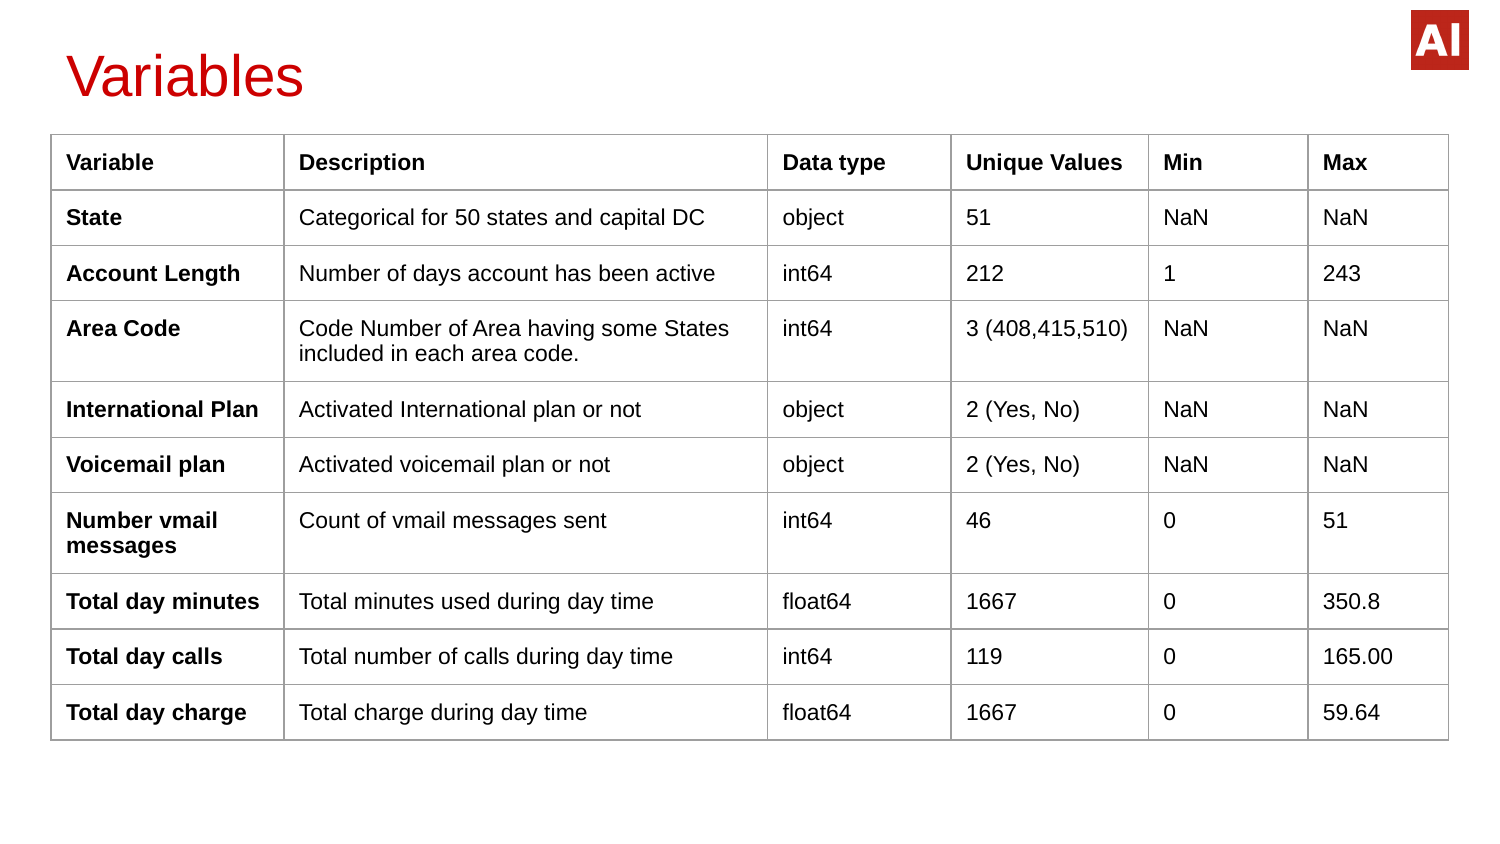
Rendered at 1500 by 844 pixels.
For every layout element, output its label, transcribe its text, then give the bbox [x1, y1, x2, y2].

table_cell 0 [1149, 685, 1307, 739]
table_cell Total day calls [52, 630, 283, 684]
table_cell 119 [952, 630, 1148, 684]
table_cell 2 (Yes, No) [952, 438, 1148, 492]
table_cell Total day minutes [52, 574, 283, 628]
table_cell object [768, 438, 950, 492]
table_cell 1667 [952, 574, 1148, 628]
table_cell Code Number of Area having some States included in each area code. [285, 301, 767, 381]
table_cell 1667 [952, 685, 1148, 739]
table_cell int64 [768, 246, 950, 300]
table_cell Total charge during day time [285, 685, 767, 739]
table_cell Total number of calls during day time [285, 630, 767, 684]
table_cell 0 [1149, 574, 1307, 628]
table_cell NaN [1149, 301, 1307, 381]
title Variables [51, 23, 1449, 117]
table_cell NaN [1309, 438, 1448, 492]
table_cell 51 [1309, 493, 1448, 573]
table_header Unique Values [952, 135, 1148, 189]
table_cell 3 (408,415,510) [952, 301, 1148, 381]
table_cell State [52, 191, 283, 245]
table_cell 0 [1149, 493, 1307, 573]
table_header Description [285, 135, 767, 189]
table_cell 2 (Yes, No) [952, 382, 1148, 437]
table_cell float64 [768, 685, 950, 739]
table_cell 1 [1149, 246, 1307, 300]
table_cell NaN [1149, 382, 1307, 437]
table_cell Activated International plan or not [285, 382, 767, 437]
table_cell Activated voicemail plan or not [285, 438, 767, 492]
table_cell 212 [952, 246, 1148, 300]
table_cell int64 [768, 630, 950, 684]
table_cell Number vmail messages [52, 493, 283, 573]
table_header Min [1149, 135, 1307, 189]
table_header Variable [52, 135, 283, 189]
table_cell NaN [1149, 191, 1307, 245]
table_cell Total minutes used during day time [285, 574, 767, 628]
table_cell 350.8 [1309, 574, 1448, 628]
table_cell int64 [768, 493, 950, 573]
table_cell 59.64 [1309, 685, 1448, 739]
table_cell NaN [1149, 438, 1307, 492]
table_header Max [1309, 135, 1448, 189]
table_cell International Plan [52, 382, 283, 437]
table_cell int64 [768, 301, 950, 381]
table_cell 46 [952, 493, 1148, 573]
table_cell Number of days account has been active [285, 246, 767, 300]
table_cell Categorical for 50 states and capital DC [285, 191, 767, 245]
table_cell 243 [1309, 246, 1448, 300]
table_cell float64 [768, 574, 950, 628]
table_header Data type [768, 135, 950, 189]
table_cell object [768, 382, 950, 437]
table_cell Total day charge [52, 685, 283, 739]
table_cell Account Length [52, 246, 283, 300]
table_cell object [768, 191, 950, 245]
table_cell 0 [1149, 630, 1307, 684]
table_cell Voicemail plan [52, 438, 283, 492]
table_cell NaN [1309, 301, 1448, 381]
picture [1411, 10, 1469, 70]
table_cell NaN [1309, 191, 1448, 245]
table_cell NaN [1309, 382, 1448, 437]
table_cell Area Code [52, 301, 283, 381]
table_cell 51 [952, 191, 1148, 245]
table_cell 165.00 [1309, 630, 1448, 684]
table_cell Count of vmail messages sent [285, 493, 767, 573]
